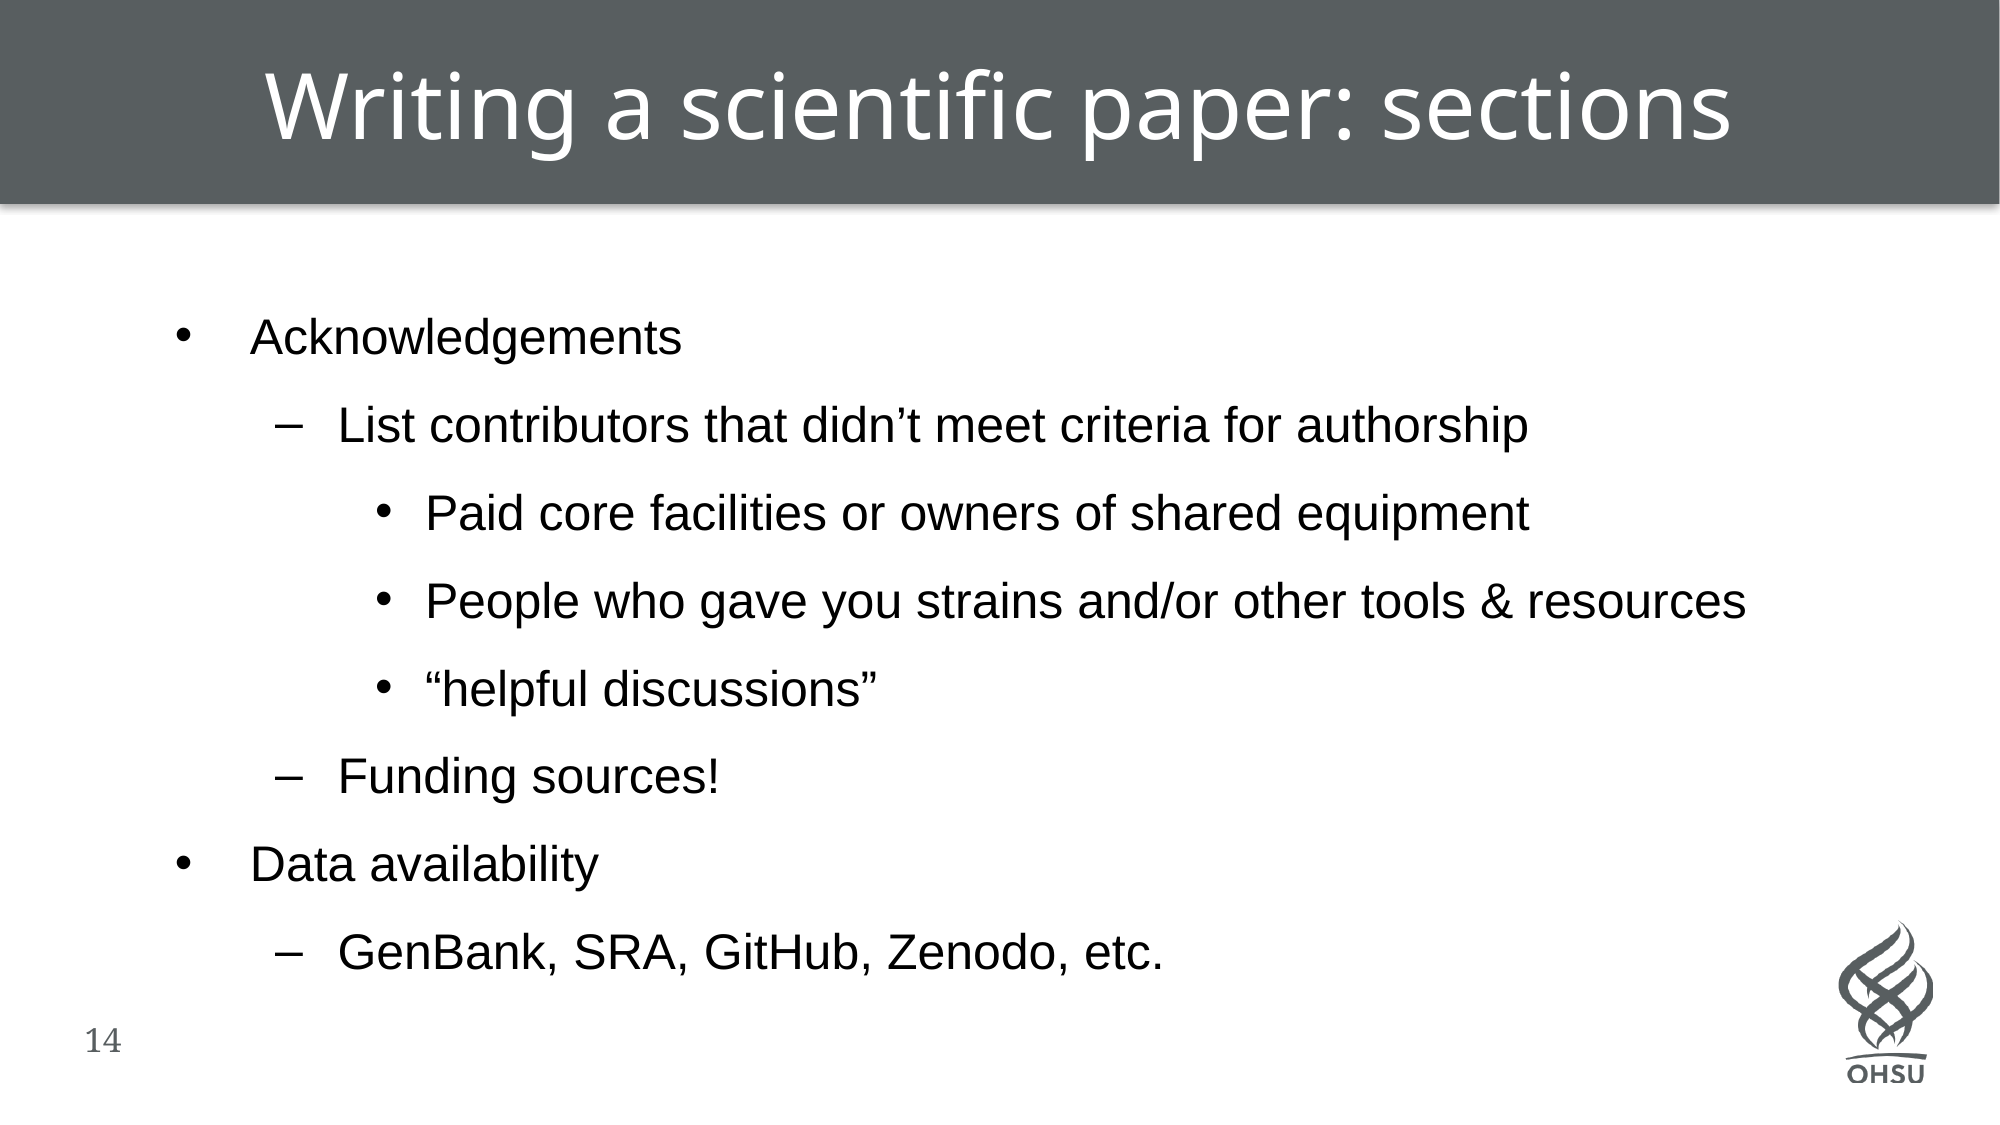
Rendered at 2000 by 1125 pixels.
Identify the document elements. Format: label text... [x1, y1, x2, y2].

text_box [0, 0, 2000, 205]
text_box Writing a scientific paper: sections [99, 40, 1900, 191]
list Acknowledgements List contributors that didn’t meet criteria for authorship Paid core facilities or owners of shared equipment People who gave you strains and/or other tools & resources “helpful discussions” Funding sources! Data availability GenBank, SRA, GitHub, Zenodo, etc. [159, 278, 1808, 1031]
